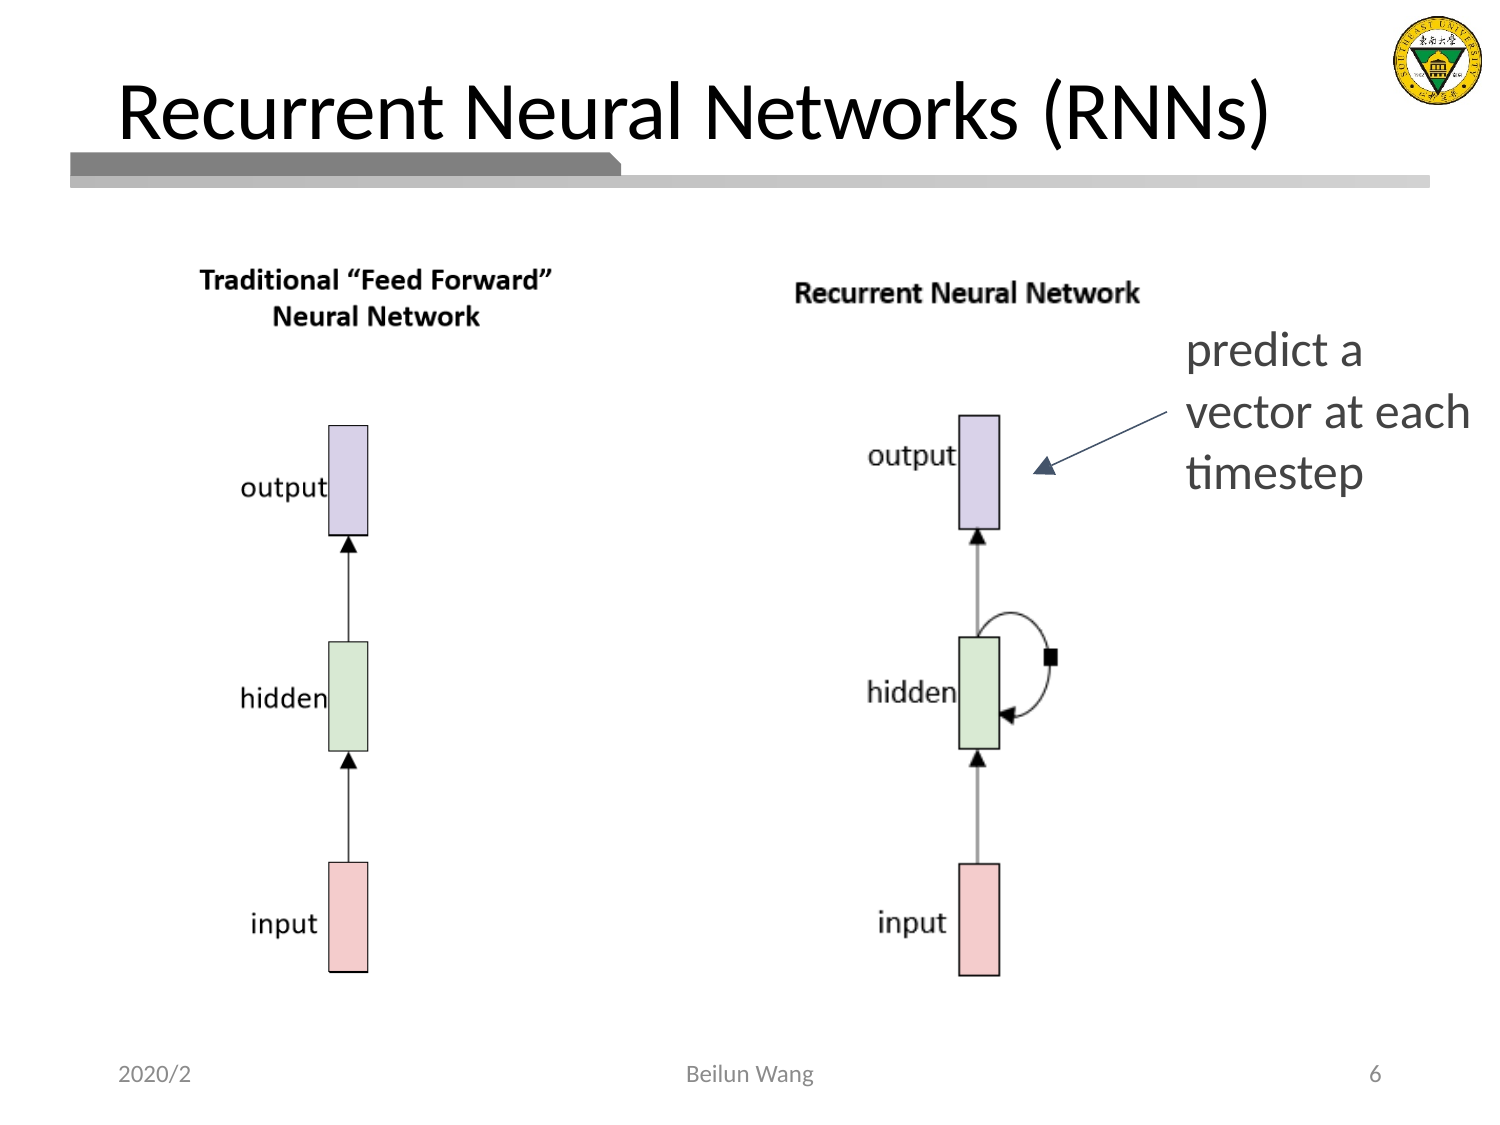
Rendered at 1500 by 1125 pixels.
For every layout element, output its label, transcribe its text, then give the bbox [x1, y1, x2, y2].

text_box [744, 307, 1500, 515]
picture [779, 246, 1168, 307]
title Recurrent Neural Networks (RNNs) [103, 59, 1361, 156]
slide_number 2020/2 [103, 1042, 441, 1103]
picture [1393, 16, 1482, 105]
picture [180, 255, 565, 992]
footer Beilun Wang [496, 1042, 1004, 1103]
picture [779, 515, 1168, 1010]
slide_number 6 [1059, 1042, 1397, 1103]
